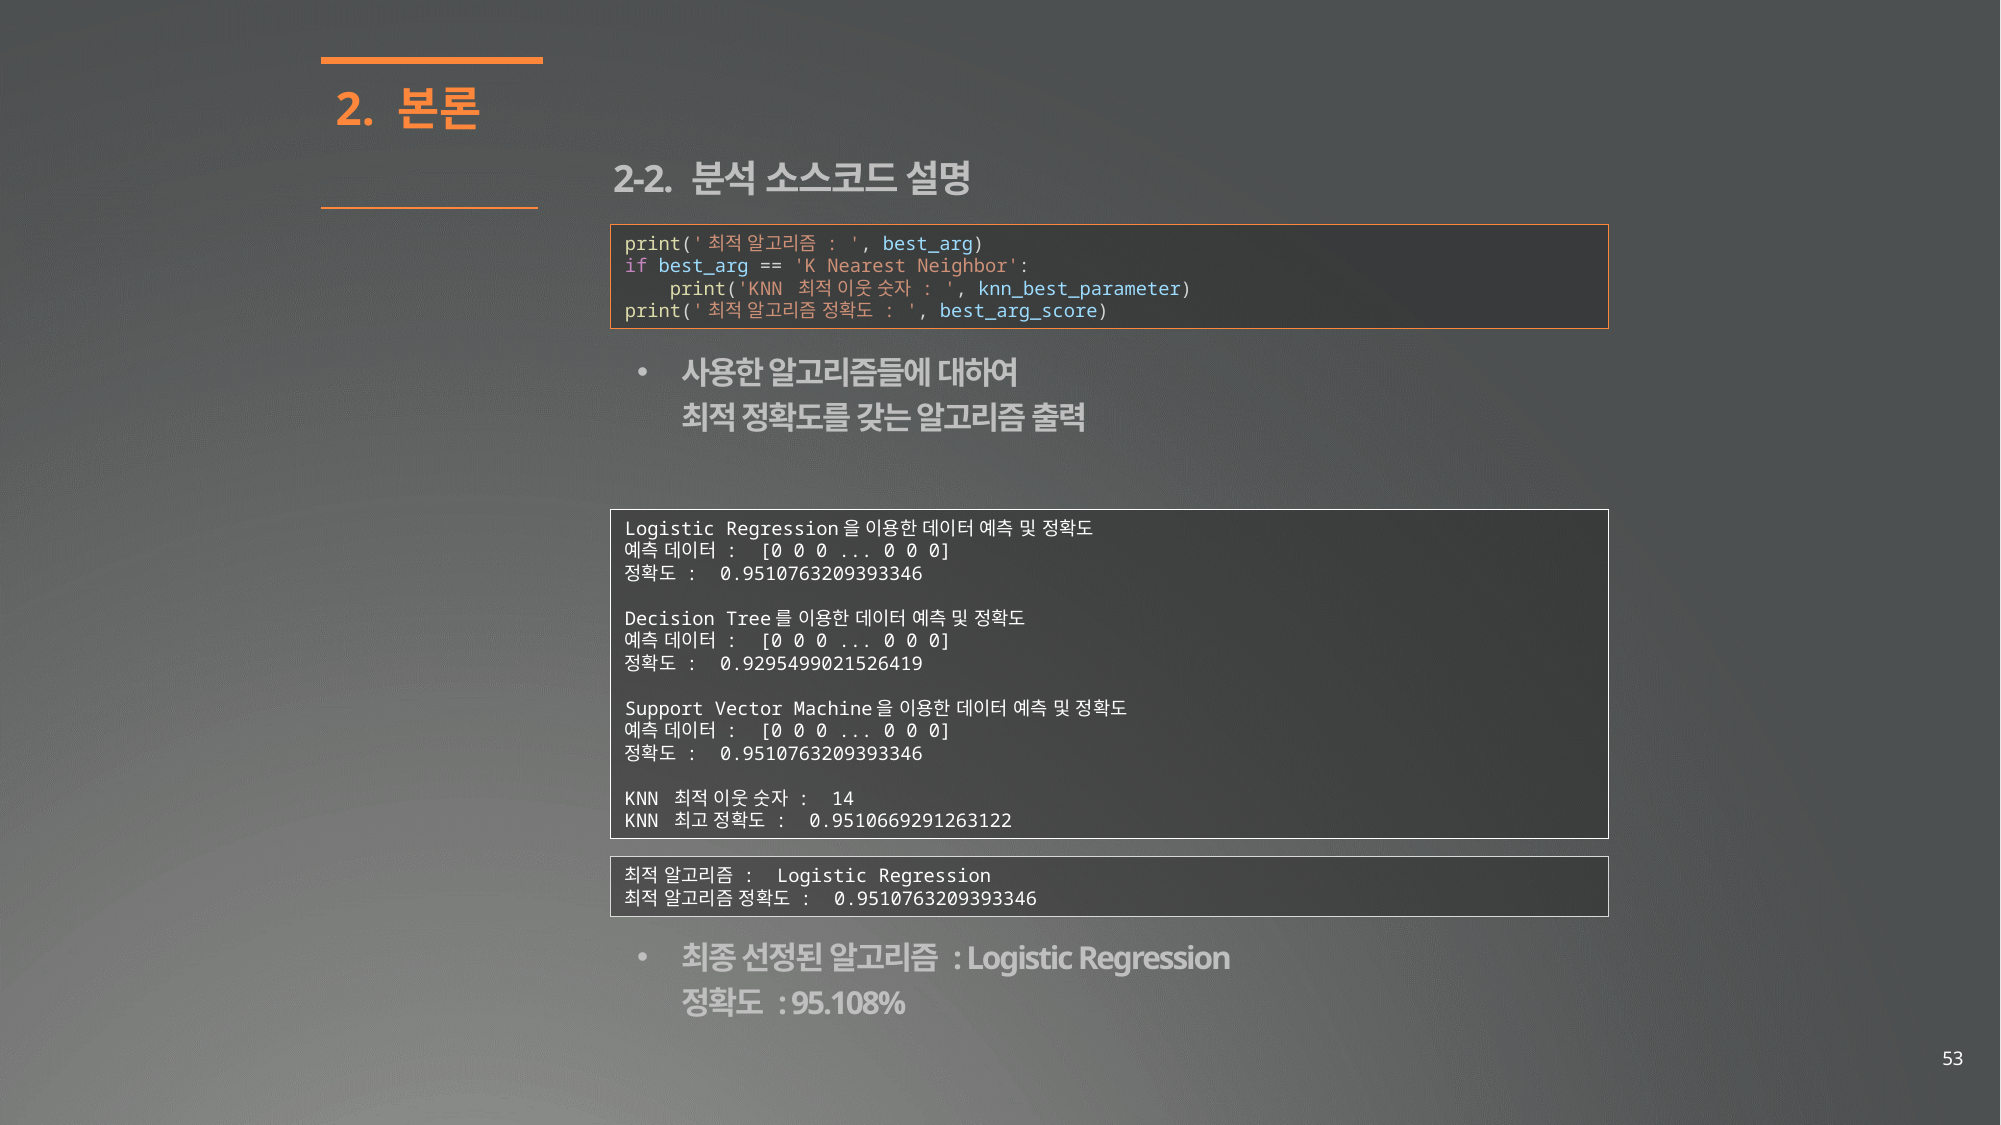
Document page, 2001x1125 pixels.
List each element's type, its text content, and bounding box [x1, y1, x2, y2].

text_box 최적 알고리즘 : Logistic Regression 최적 알고리즘 정확도 : 0.9510763209393346 [610, 856, 1609, 917]
text_box 2. 본론 [320, 72, 611, 143]
text_box Logistic Regression을 이용한 데이터 예측 및 정확도 예측 데이터 : [0 0 0 ... 0 0 0] 정확도 : 0.9510763209393346 Decision Tree를 이용한 데이터 예측 및 정확도 예측 데이터 : [0 0 0 ... 0 0 0] 정확도 : 0.9295499021526419 Support Vector Machine을 이용한 데이터 예측 및 정확도 예측 데이터 : [0 0 0 ... 0 0 0] 정확도 : 0.9510763209393346 KNN 최적 이웃 숫자 : 14 KNN 최고 정확도 : 0.9510669291263122 [610, 509, 1609, 839]
text_box 최종 선정된 알고리즘 : Logistic Regression 정확도 : 95.108% [622, 922, 1607, 1030]
picture [0, 0, 2001, 1125]
text_box print('최적 알고리즘 : ', best_arg) if best_arg == 'K Nearest Neighbor': print('KNN 최적 이웃 숫자 : ', knn_best_parameter) print('최적 알고리즘 정확도 : ', best_arg_score) [610, 224, 1609, 329]
text_box 사용한 알고리즘들에 대하여 최적 정확도를 갖는 알고리즘 출력 [622, 338, 1607, 445]
text_box 2-2. 분석 소스코드 설명 [598, 147, 1249, 208]
